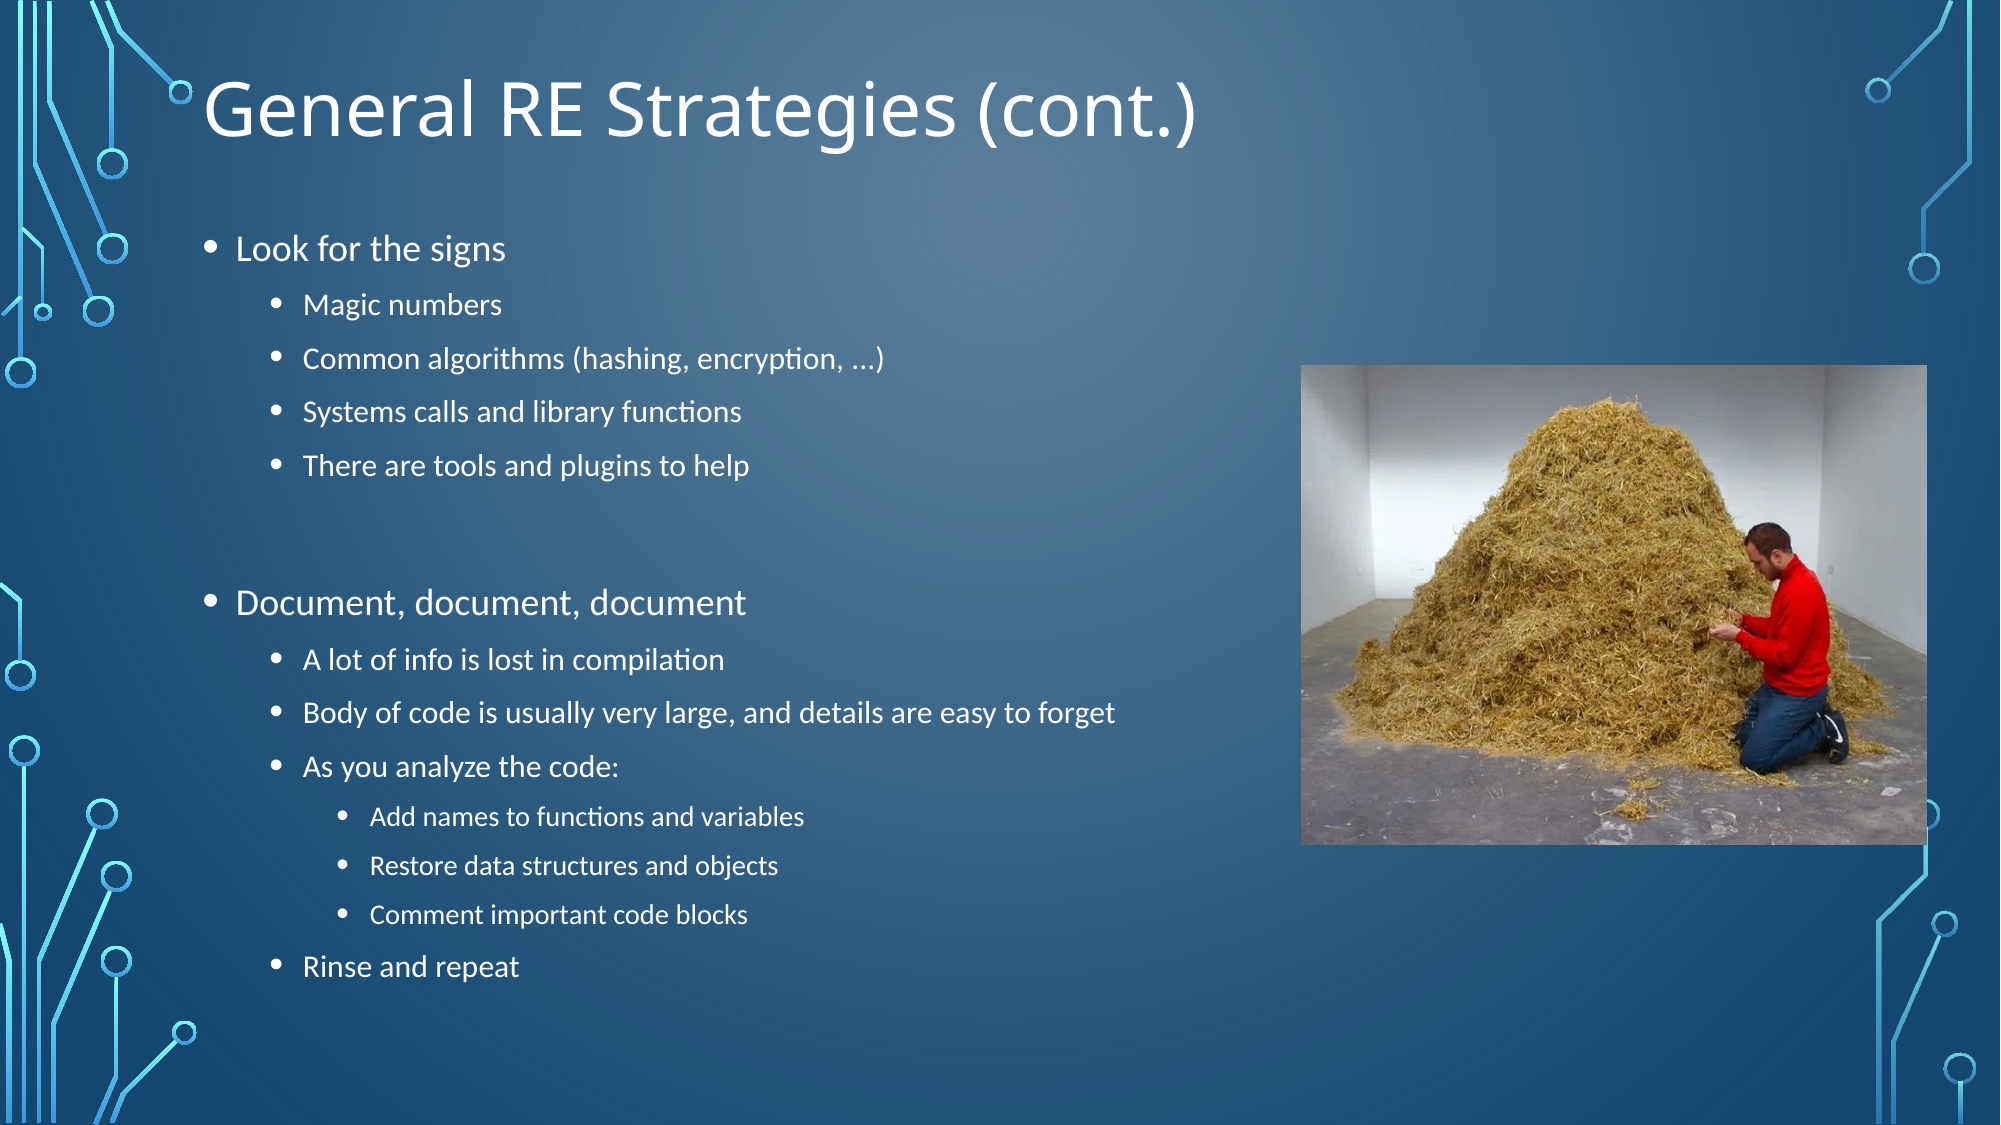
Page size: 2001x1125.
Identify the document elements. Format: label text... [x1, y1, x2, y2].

list Look for the signs Magic numbers Common algorithms (hashing, encryption, ...) Systems calls and library functions There are tools and plugins to help Document, document, document A lot of info is lost in compilation Body of code is usually very large, and details are easy to forget As you analyze the code: Add names to functions and variables Restore data structures and objects Comment important code blocks Rinse and repeat [187, 206, 1813, 996]
picture [1300, 365, 1927, 845]
title General RE Strategies (cont.) [187, 48, 1813, 175]
